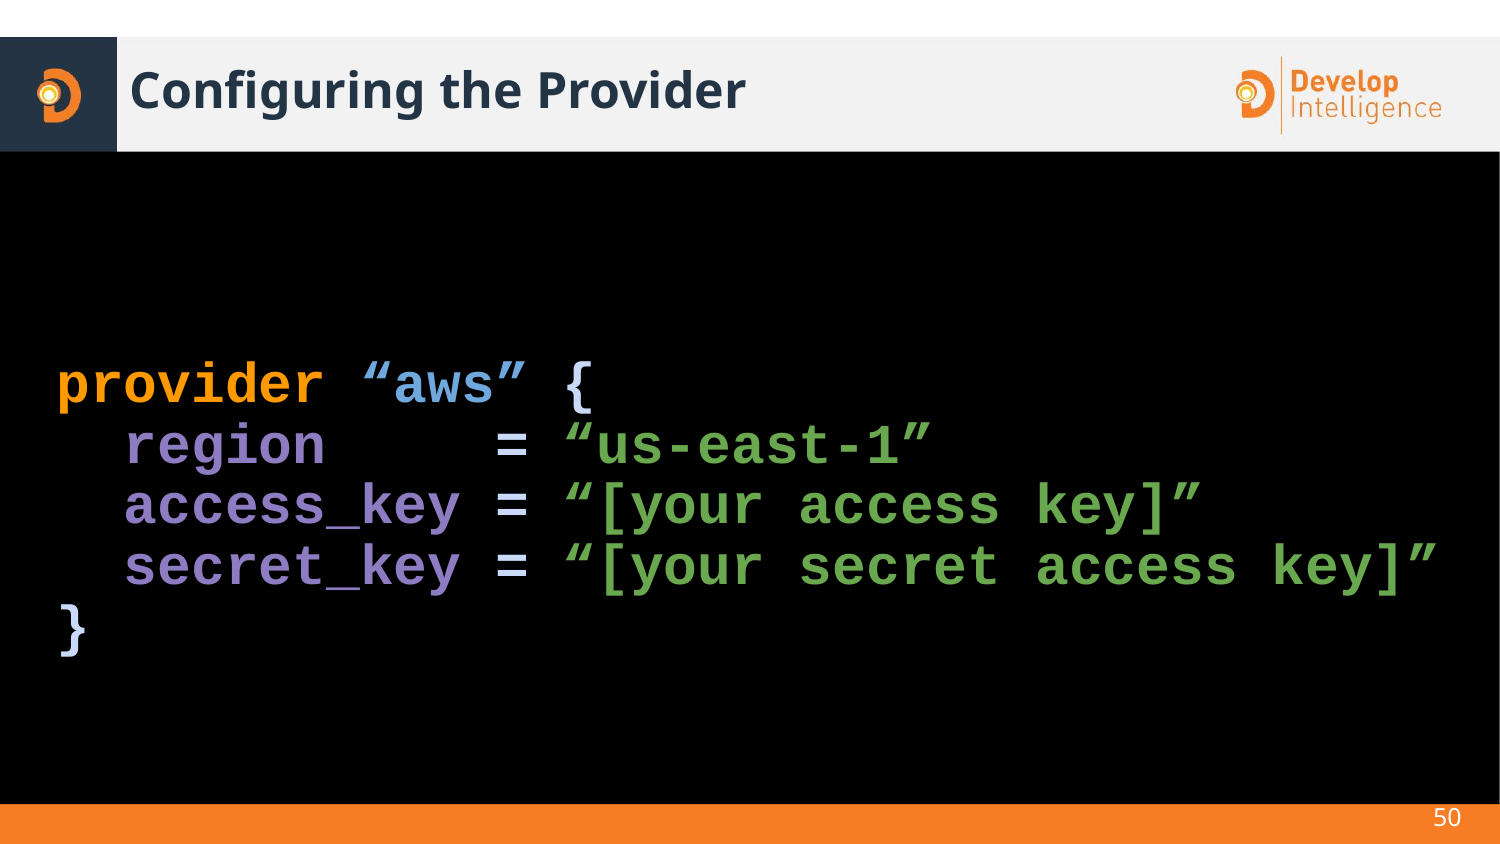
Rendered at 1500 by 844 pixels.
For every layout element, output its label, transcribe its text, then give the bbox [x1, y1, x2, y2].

slide_number <number> [1396, 805, 1499, 837]
list provider “aws” { region = “us-east-1” access_key = “[your access key]” secret_key = “[your secret access key]” } [0, 151, 1500, 805]
picture [0, 0, 1500, 151]
title Configuring the Provider [118, 36, 1500, 148]
picture [0, 805, 1500, 844]
